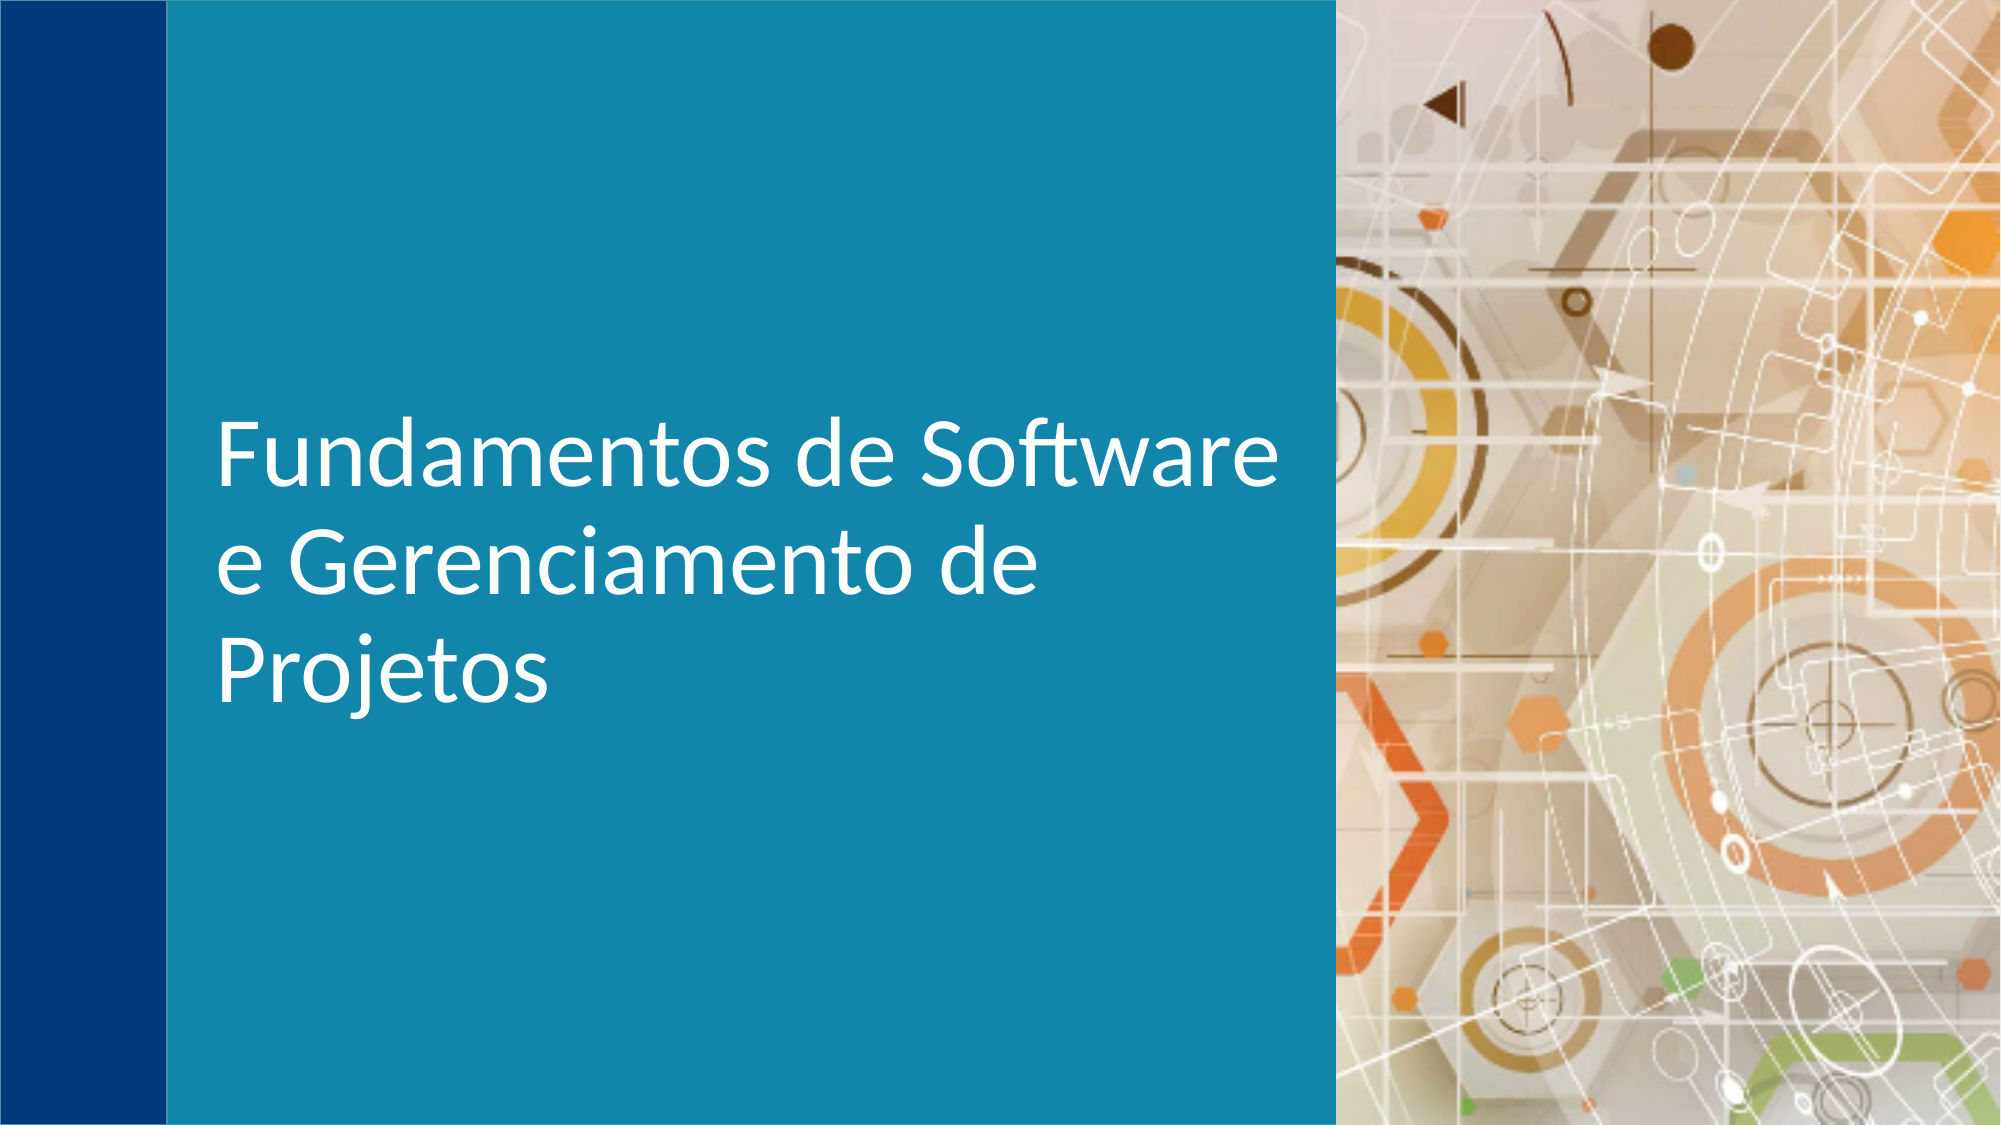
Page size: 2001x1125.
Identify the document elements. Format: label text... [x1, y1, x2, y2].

list Fundamentos de Software e Gerenciamento de Projetos [201, 495, 1302, 630]
picture [1336, 0, 2000, 1125]
